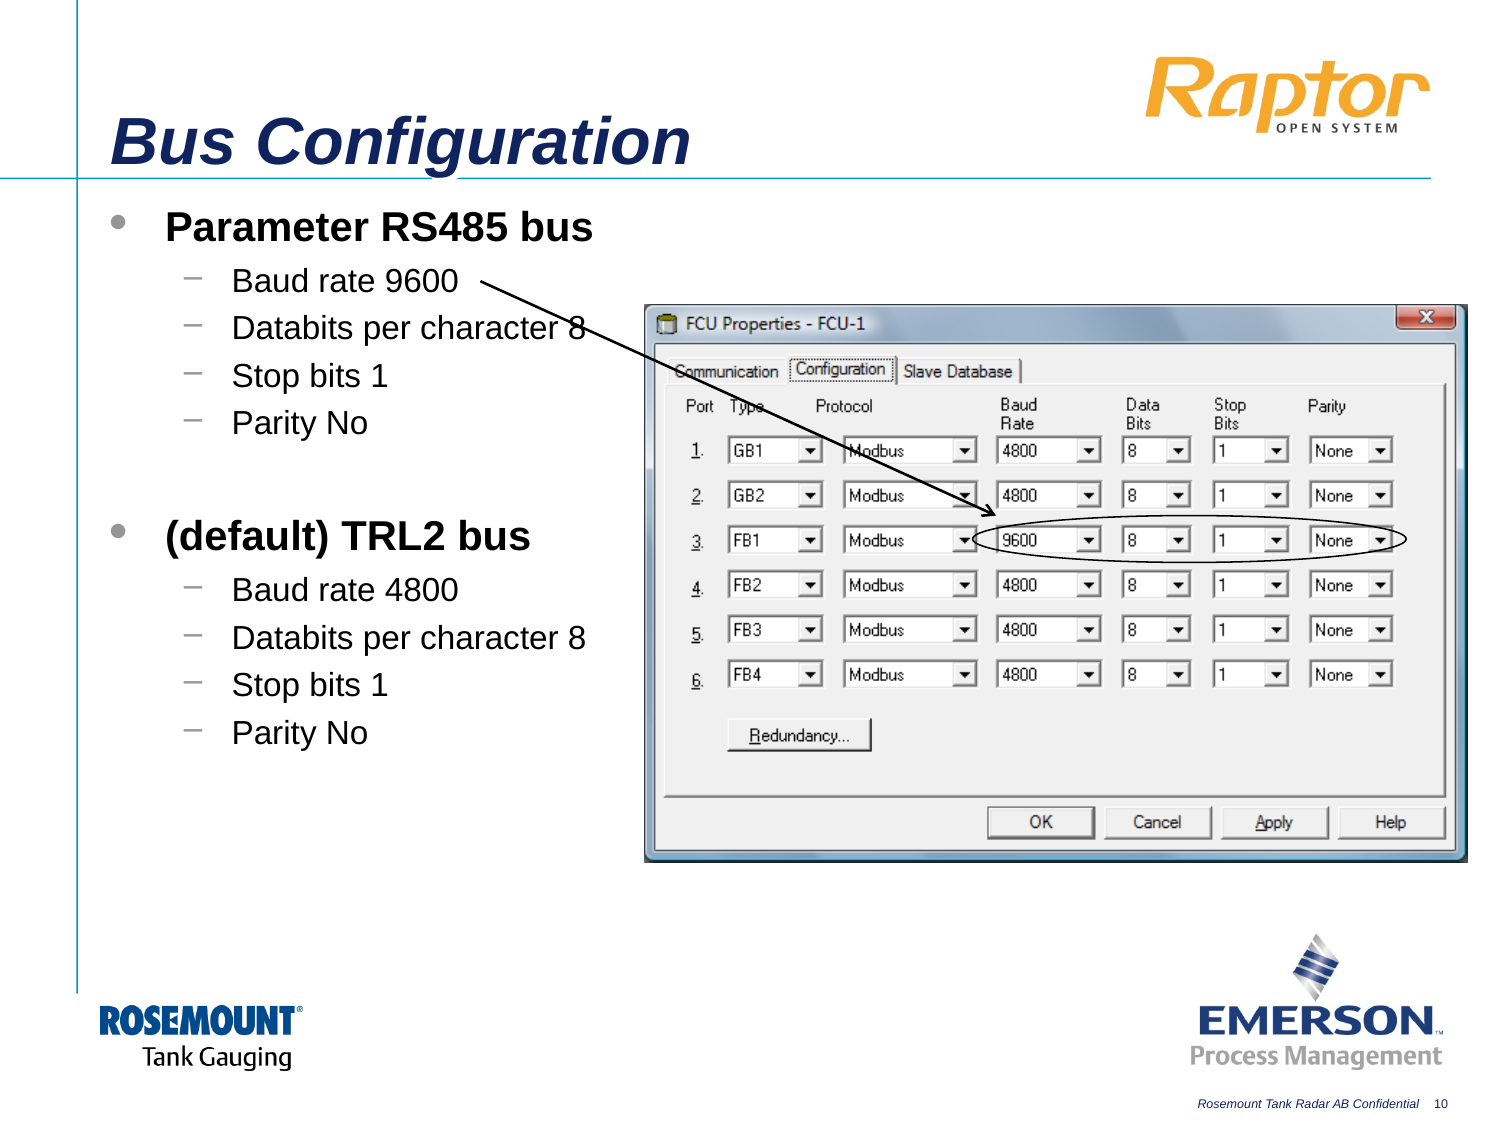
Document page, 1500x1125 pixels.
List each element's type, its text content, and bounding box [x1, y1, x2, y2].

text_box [480, 281, 997, 516]
title Bus Configuration [95, 66, 1342, 186]
slide_number 10 [1412, 1095, 1449, 1109]
picture [1139, 54, 1436, 135]
picture [1173, 905, 1461, 1098]
list Parameter RS485 bus Baud rate 9600 Databits per character 8 Stop bits 1 Parity No (default) TRL2 bus Baud rate 4800 Databits per character 8 Stop bits 1 Parity No [93, 197, 766, 944]
picture [100, 1005, 303, 1071]
picture [644, 304, 1468, 863]
